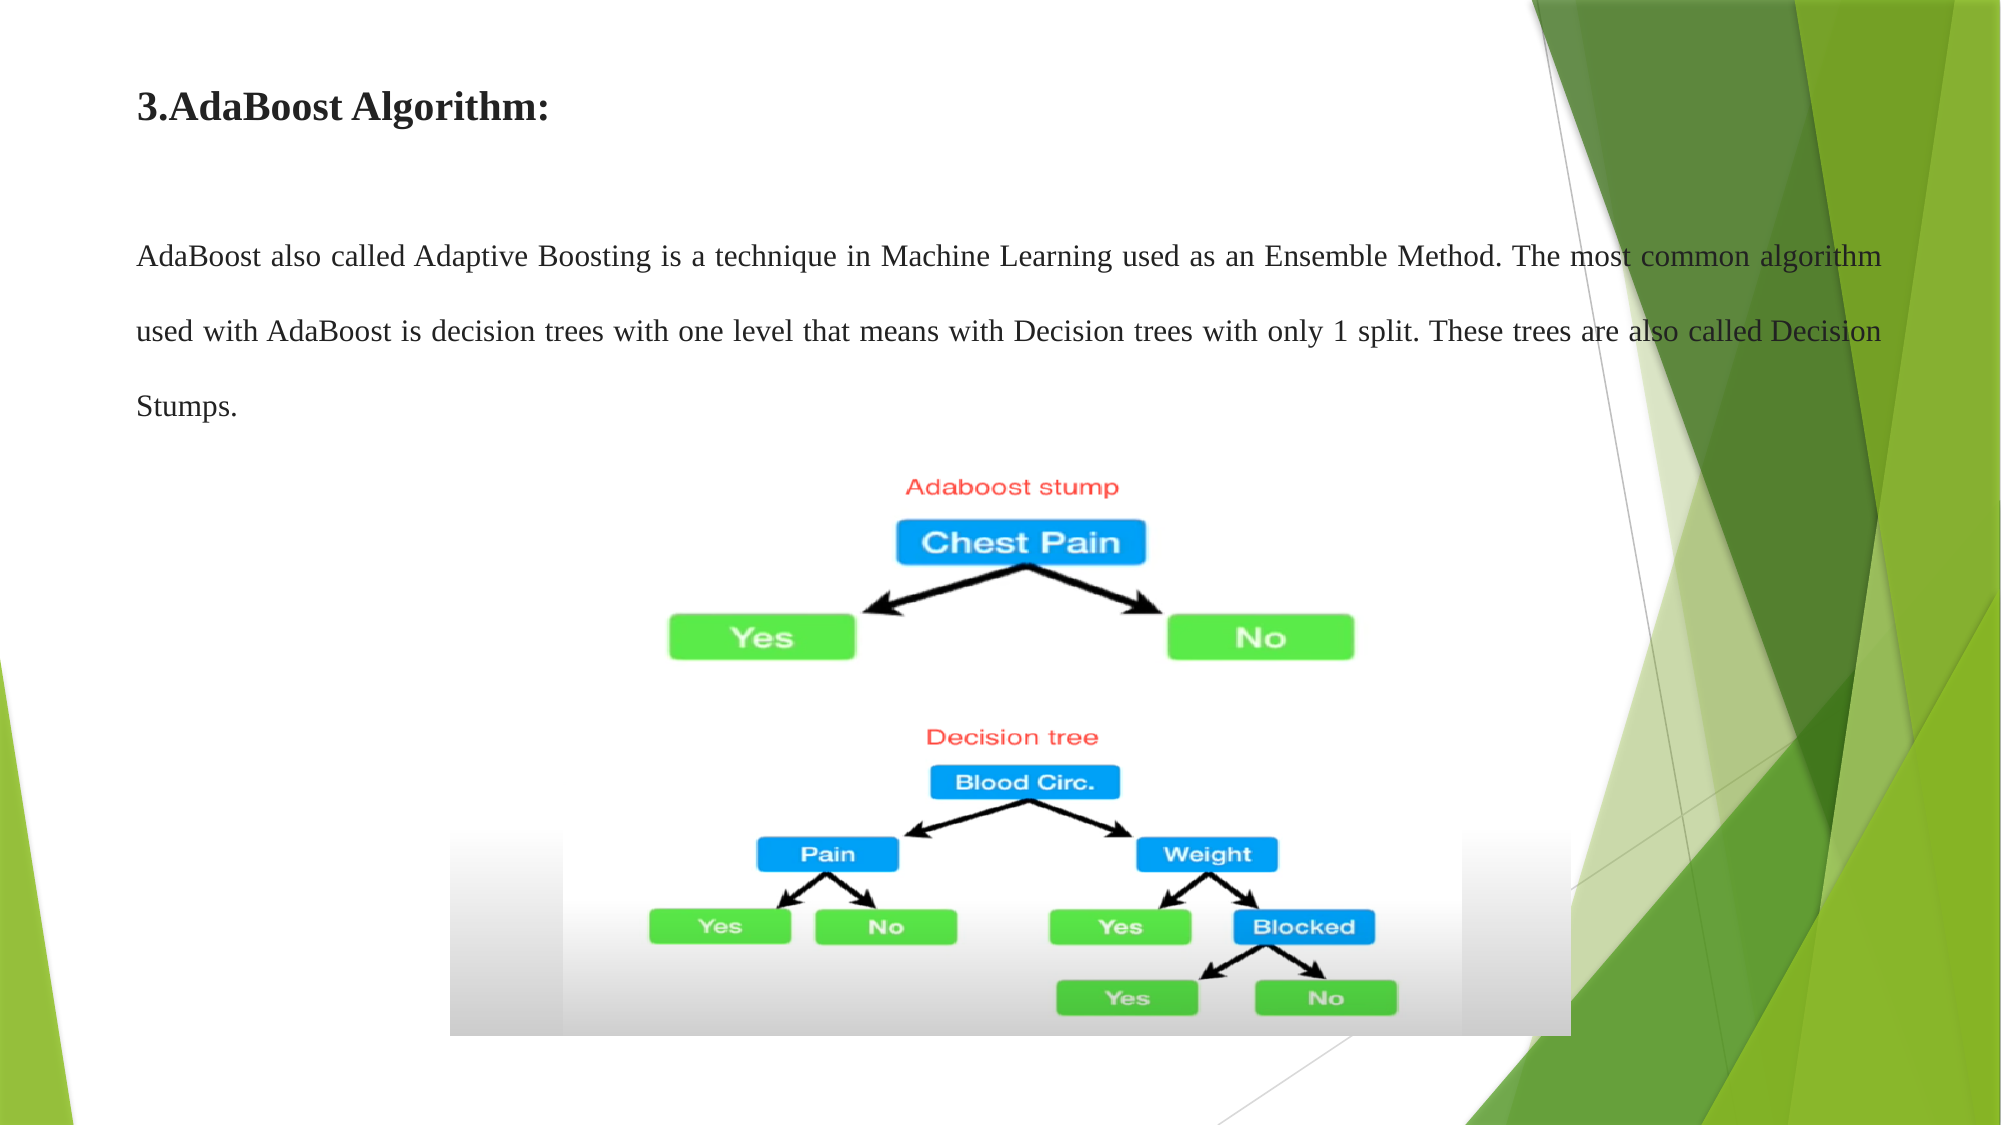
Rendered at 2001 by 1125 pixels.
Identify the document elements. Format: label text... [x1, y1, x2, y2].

text_box AdaBoost also called Adaptive Boosting is a technique in Machine Learning used as an Ensemble Method. The most common algorithm used with AdaBoost is decision trees with one level that means with Decision trees with only 1 split. These trees are also called Decision Stumps. [121, 190, 1900, 430]
picture [449, 438, 1571, 1036]
text_box 3.AdaBoost Algorithm: [122, 71, 566, 137]
